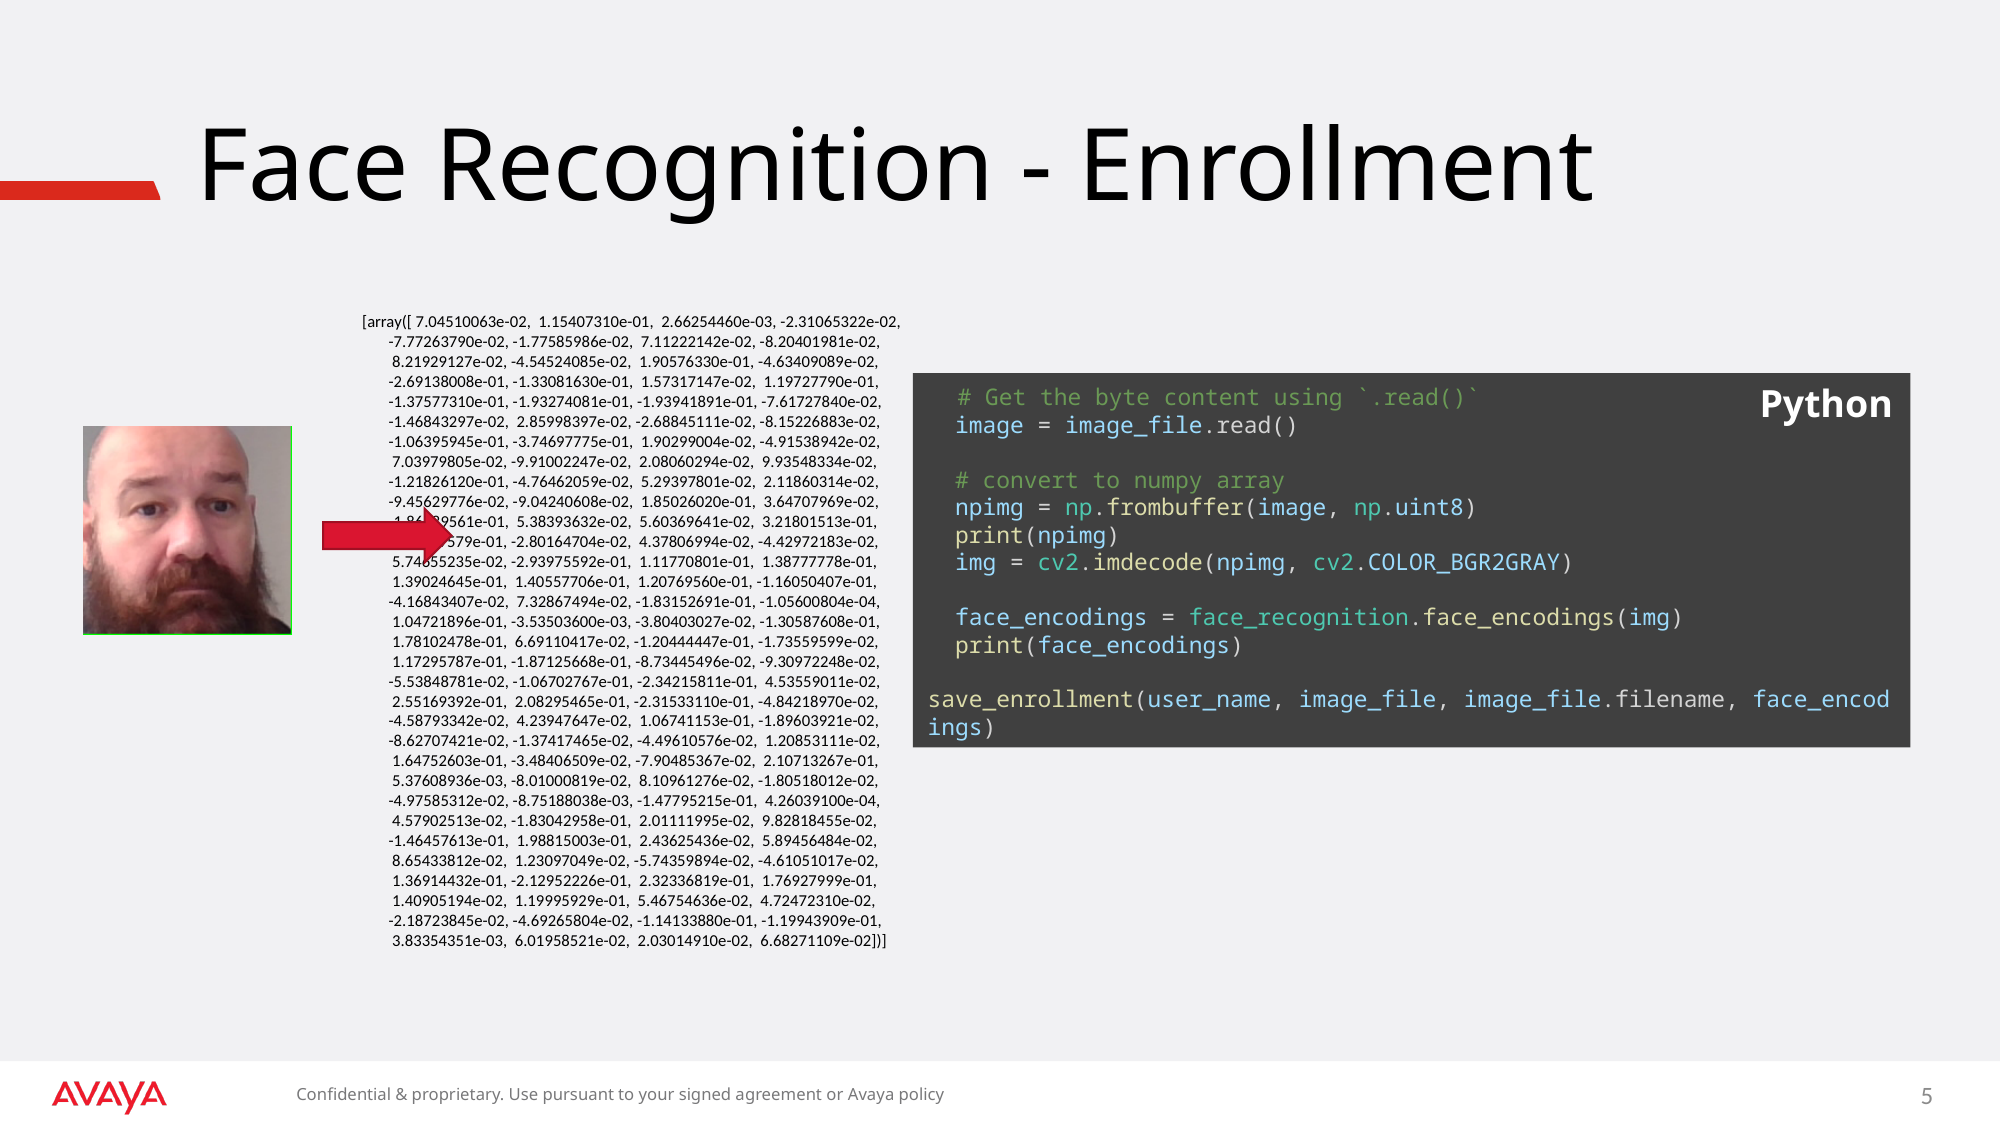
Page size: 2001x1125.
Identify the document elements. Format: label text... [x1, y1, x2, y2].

text_box [322, 506, 453, 565]
text_box [array([ 7.04510063e-02, 1.15407310e-01, 2.66254460e-03, -2.31065322e-02, -7.77263790e-02, -1.77585986e-02, 7.11222142e-02, -8.20401981e-02, 8.21929127e-02, -4.54524085e-02, 1.90576330e-01, -4.63409089e-02, -2.69138008e-01, -1.33081630e-01, 1.57317147e-02, 1.19727790e-01, -1.37577310e-01, -1.93274081e-01, -1.93941891e-01, -7.61727840e-02, -1.46843297e-02, 2.85998397e-02, -2.68845111e-02, -8.15226883e-02, -1.06395945e-01, -3.74697775e-01, 1.90299004e-02, -4.91538942e-02, 7.03979805e-02, -9.91002247e-02, 2.08060294e-02, 9.93548334e-02, -1.21826120e-01, -4.76462059e-02, 5.29397801e-02, 2.11860314e-02, -9.45629776e-02, -9.04240608e-02, 1.85026020e-01, 3.64707969e-02, -1.86989561e-01, 5.38393632e-02, 5.60369641e-02, 3.21801513e-01, 2.38519579e-01, -2.80164704e-02, 4.37806994e-02, -4.42972183e-02, 5.74655235e-02, -2.93975592e-01, 1.11770801e-01, 1.38777778e-01, 1.39024645e-01, 1.40557706e-01, 1.20769560e-01, -1.16050407e-01, -4.16843407e-02, 7.32867494e-02, -1.83152691e-01, -1.05600804e-04, 1.04721896e-01, -3.53503600e-03, -3.80403027e-02, -1.30587608e-01, 1.78102478e-01, 6.69110417e-02, -1.20444447e-01, -1.73559599e-02, 1.17295787e-01, -1.87125668e-01, -8.73445496e-02, -9.30972248e-02, -5.53848781e-02, -1.06702767e-01, -2.34215811e-01, 4.53559011e-02, 2.55169392e-01, 2.08295465e-01, -2.31533110e-01, -4.84218970e-02, -4.58793342e-02, 4.23947647e-02, 1.06741153e-01, -1.89603921e-02, -8.62707421e-02, -1.37417465e-02, -4.49610576e-02, 1.20853111e-02, 1.64752603e-01, -3.48406509e-02, -7.90485367e-02, 2.10713267e-01, 5.37608936e-03, -8.01000819e-02, 8.10961276e-02, -1.80518012e-02, -4.97585312e-02, -8.75188038e-03, -1.47795215e-01, 4.26039100e-04, 4.57902513e-02, -1.83042958e-01, 2.01111995e-02, 9.82818455e-02, -1.46457613e-01, 1.98815003e-01, 2.43625436e-02, 5.89456484e-02, 8.65433812e-02, 1.23097049e-02, -5.74359894e-02, -4.61051017e-02, 1.36914432e-01, -2.12952226e-01, 2.32336819e-01, 1.76927999e-01, 1.40905194e-02, 1.19995929e-01, 5.46754636e-02, 4.72472310e-02, -2.18723845e-02, -4.69265804e-02, -1.14133880e-01, -1.19943909e-01, 3.83354351e-03, 6.01958521e-02, 2.03014910e-02, 6.68271109e-02])] [347, 303, 974, 958]
title Face Recognition - Enrollment [181, 59, 1833, 278]
text_box # Get the byte content using `.read()` image = image_file.read() # convert to numpy array npimg = np.frombuffer(image, np.uint8) print(npimg) img = cv2.imdecode(npimg, cv2.COLOR_BGR2GRAY) face_encodings = face_recognition.face_encodings(img) print(face_encodings) save_enrollment(user_name, image_file, image_file.filename, face_encodings) [912, 373, 1911, 748]
text_box Python [1744, 373, 1909, 433]
picture [83, 426, 292, 635]
